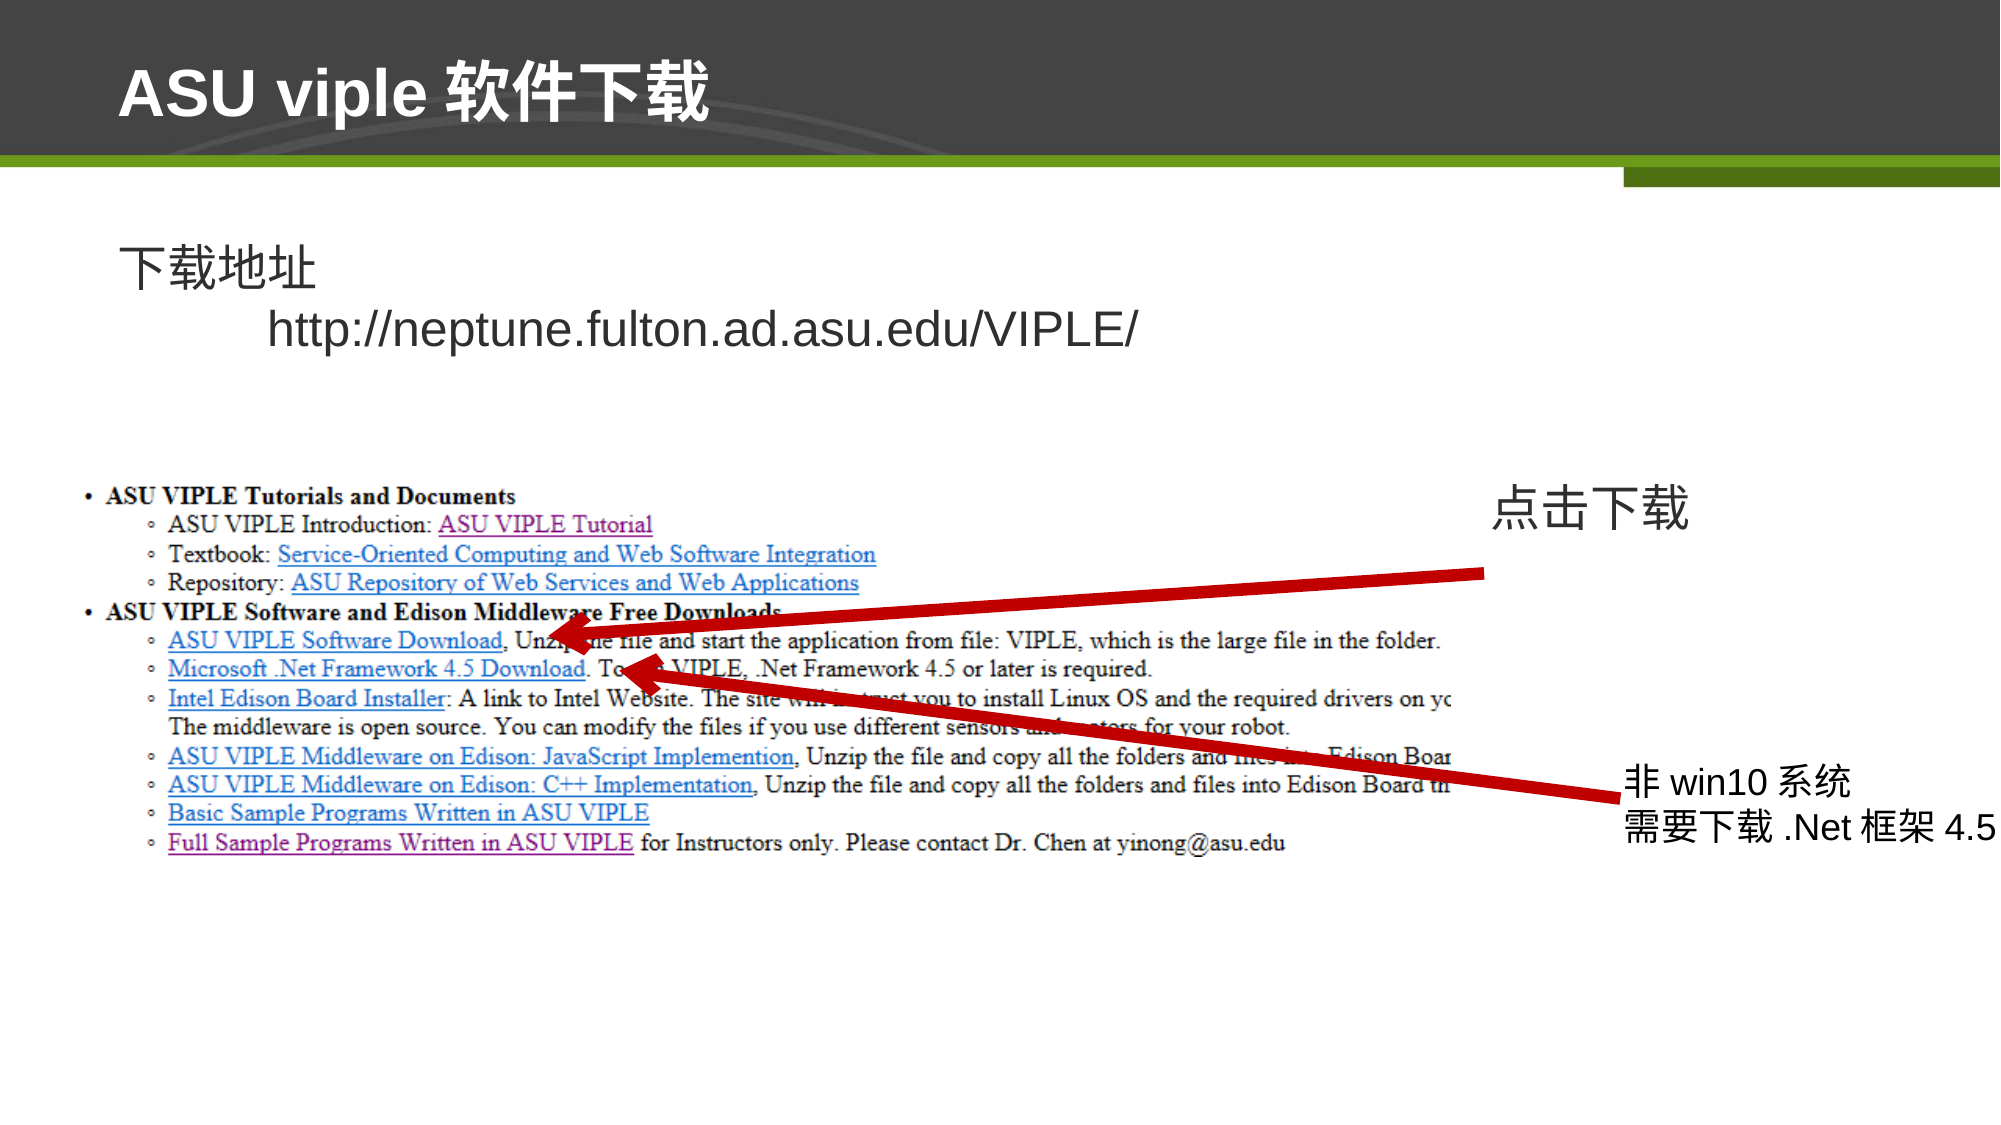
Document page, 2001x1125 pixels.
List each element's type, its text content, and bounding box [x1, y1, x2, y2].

text_box 非win10系统 需要下载.Net框架4.5 [1609, 750, 2000, 856]
text_box 下载地址 http://neptune.fulton.ad.asu.edu/VIPLE/ 点击下载 [102, 778, 1931, 1043]
text_box 下载地址 http://neptune.fulton.ad.asu.edu/VIPLE/ 点击下载 [102, 229, 1931, 796]
picture [0, 0, 2000, 1125]
text_box ASU viple软件下载 [102, 31, 1872, 150]
